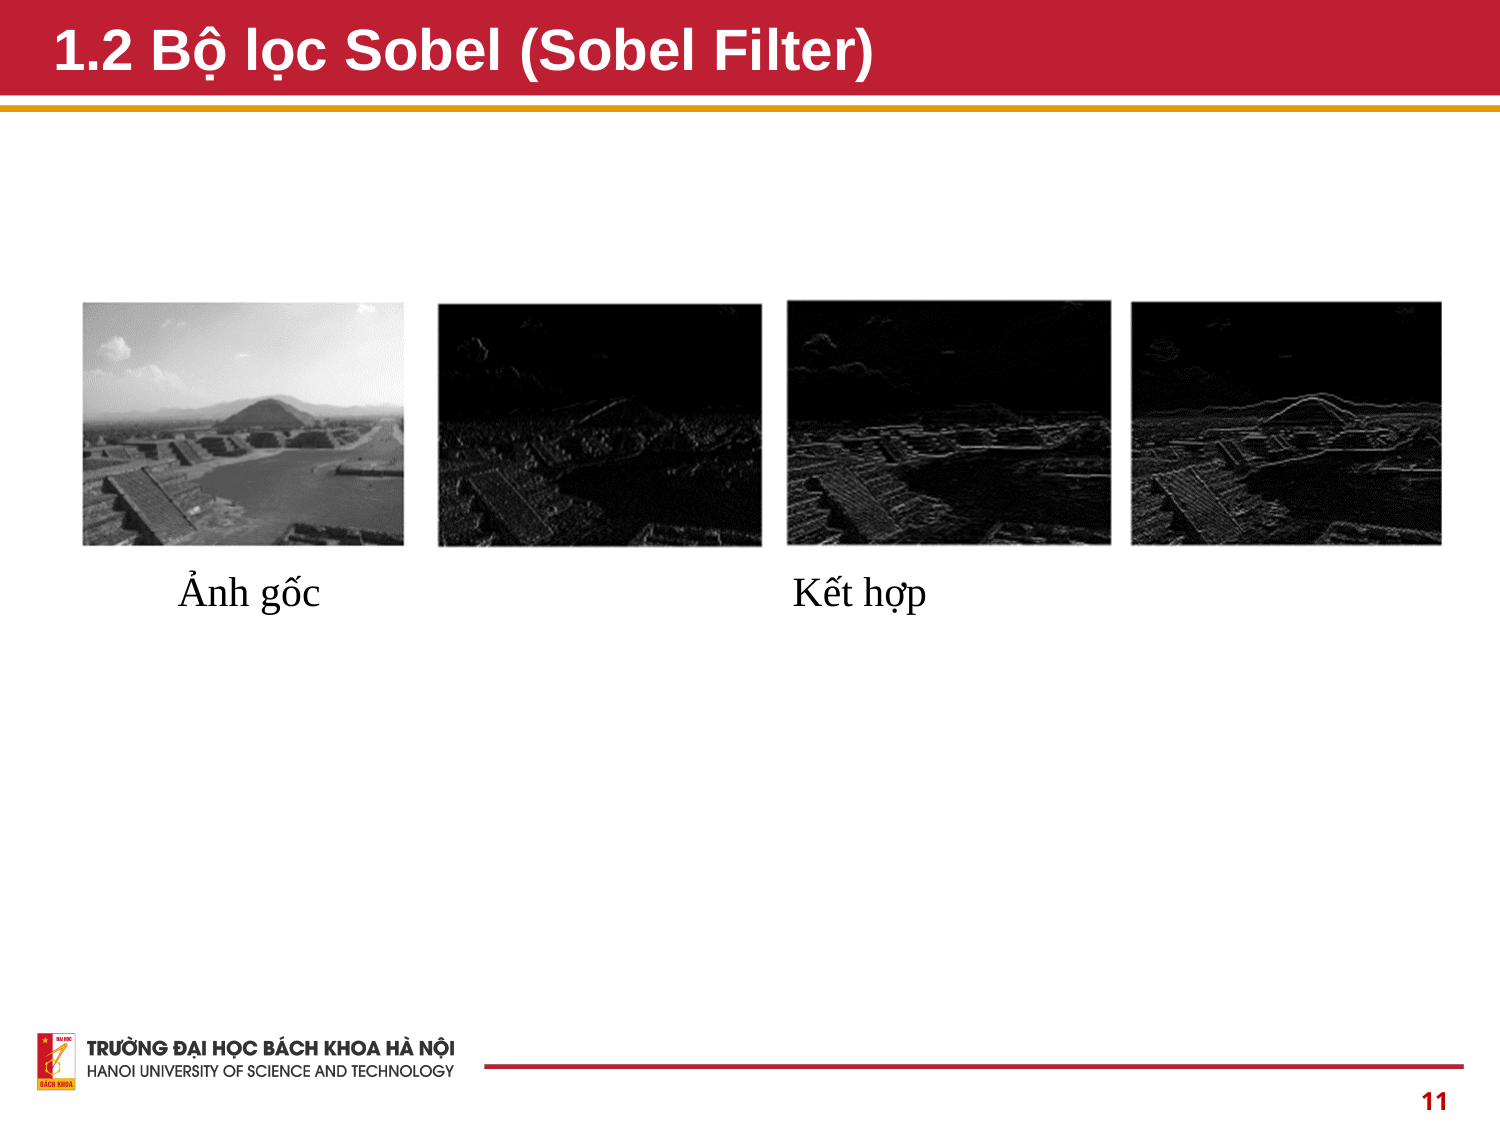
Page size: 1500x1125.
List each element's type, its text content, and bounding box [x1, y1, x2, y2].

slide_number 11 [1126, 1078, 1464, 1125]
title 1.2 Bộ lọc Sobel (Sobel Filter) [38, 12, 1462, 87]
picture [0, 0, 1500, 1125]
